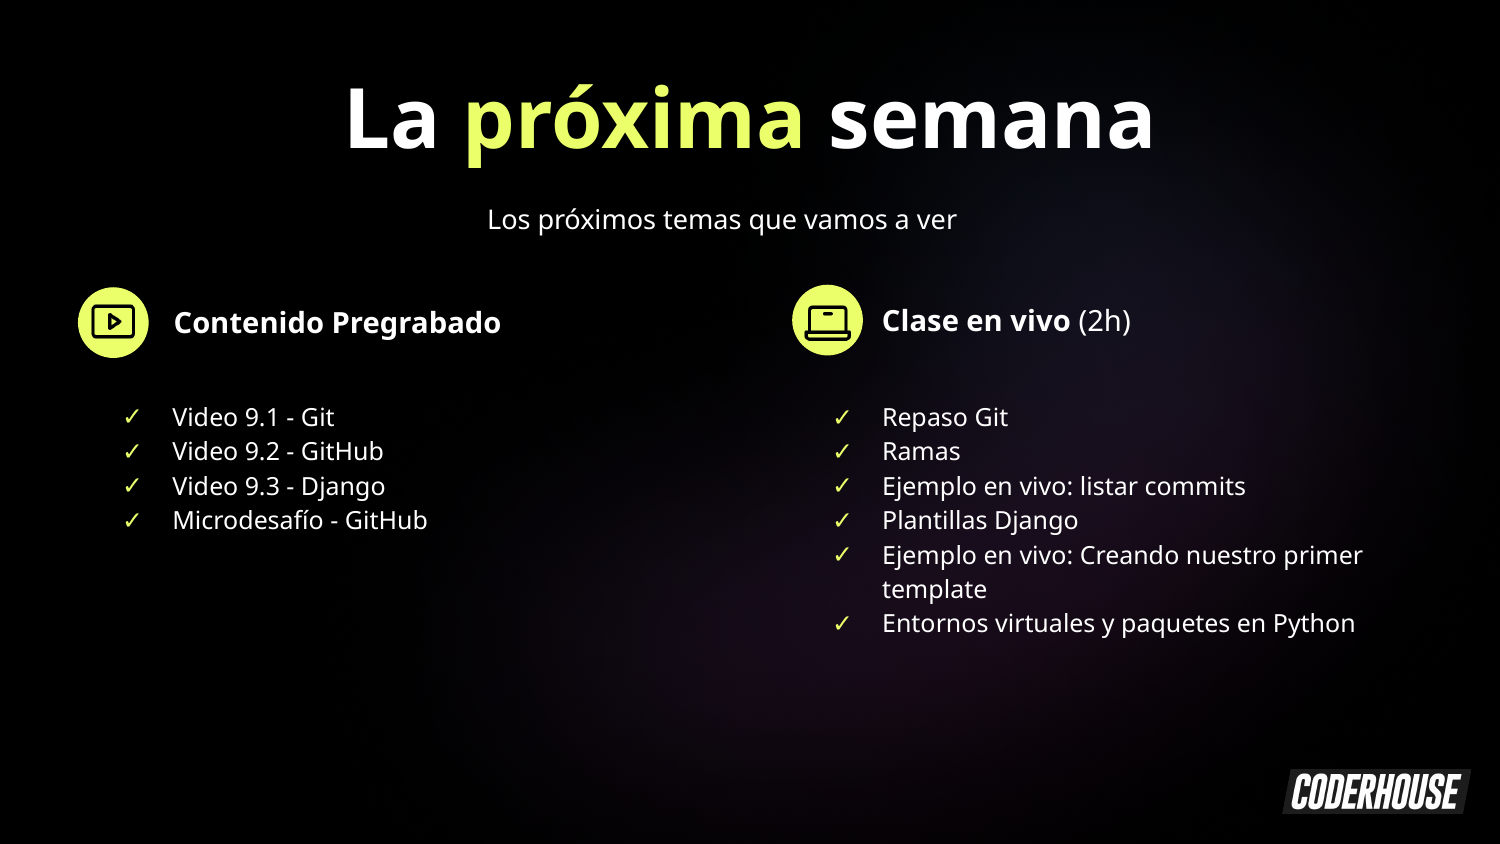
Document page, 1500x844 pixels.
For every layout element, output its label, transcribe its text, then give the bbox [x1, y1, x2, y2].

text_box Video 9.1 - Git Video 9.2 - GitHub Video 9.3 - Django Microdesafío - GitHub [82, 381, 700, 550]
text_box Clase en vivo (2h) [866, 287, 1337, 353]
text_box Contenido Pregrabado [158, 289, 629, 355]
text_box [77, 286, 149, 359]
text_box Repaso Git Ramas Ejemplo en vivo: listar commits Plantillas Django Ejemplo en vivo: Creando nuestro primer template Entornos virtuales y paquetes en Python [792, 381, 1400, 685]
picture [0, 0, 1500, 844]
text_box Los próximos temas que vamos a ver [214, 182, 1230, 250]
text_box La próxima semana [250, 61, 1250, 182]
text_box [791, 284, 864, 356]
